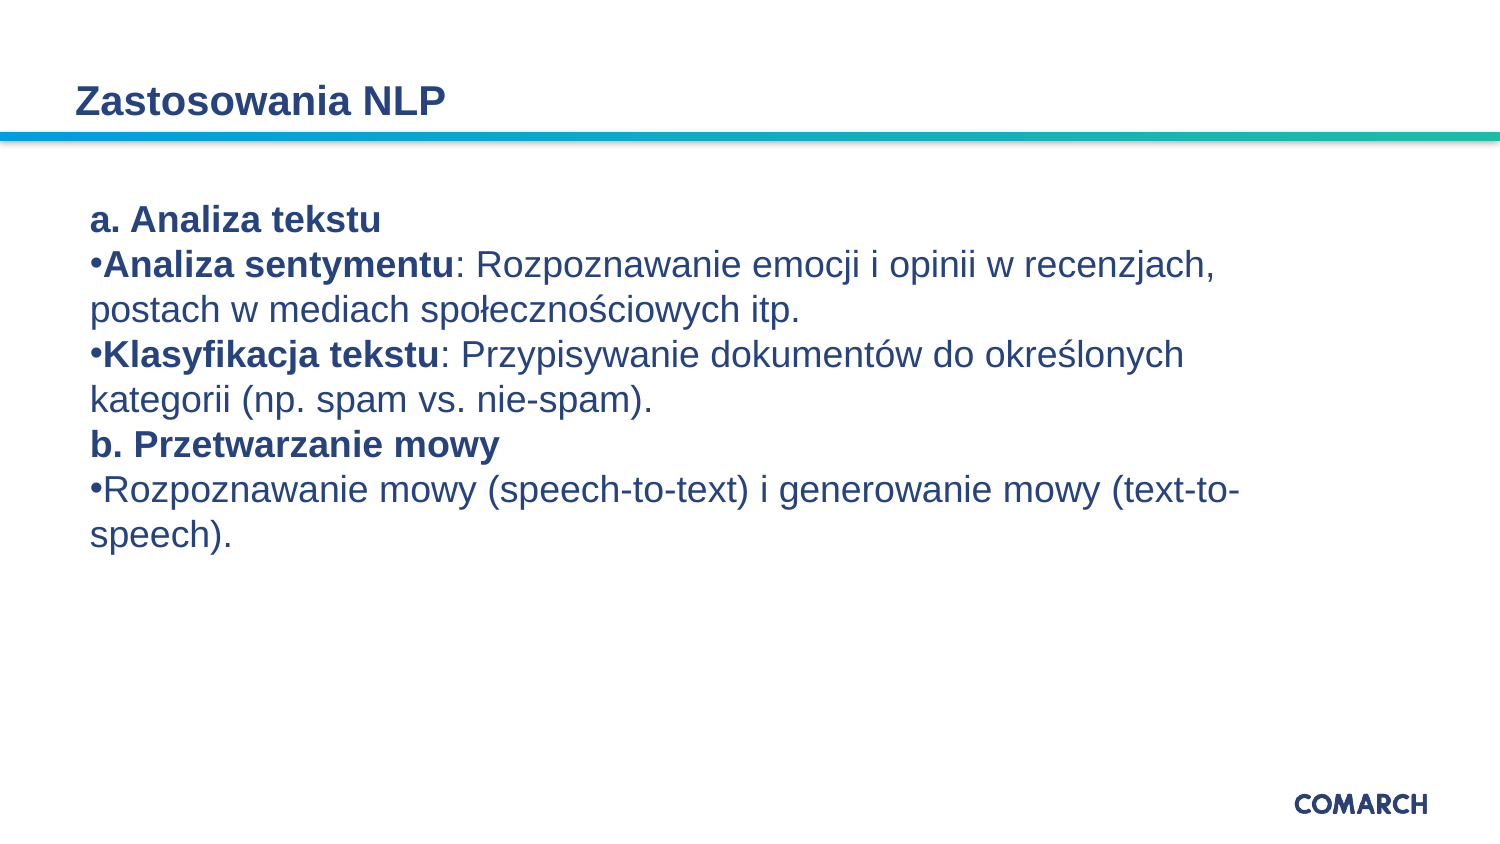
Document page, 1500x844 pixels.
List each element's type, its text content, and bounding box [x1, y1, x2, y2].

picture [1294, 793, 1427, 814]
list Zastosowania NLP [75, 17, 1427, 132]
text_box a. Analiza tekstu Analiza sentymentu: Rozpoznawanie emocji i opinii w recenzjach, postach w mediach społecznościowych itp. Klasyfikacja tekstu: Przypisywanie dokumentów do określonych kategorii (np. spam vs. nie-spam). b. Przetwarzanie mowy Rozpoznawanie mowy (speech-to-text) i generowanie mowy (text-to-speech). [75, 187, 1293, 563]
